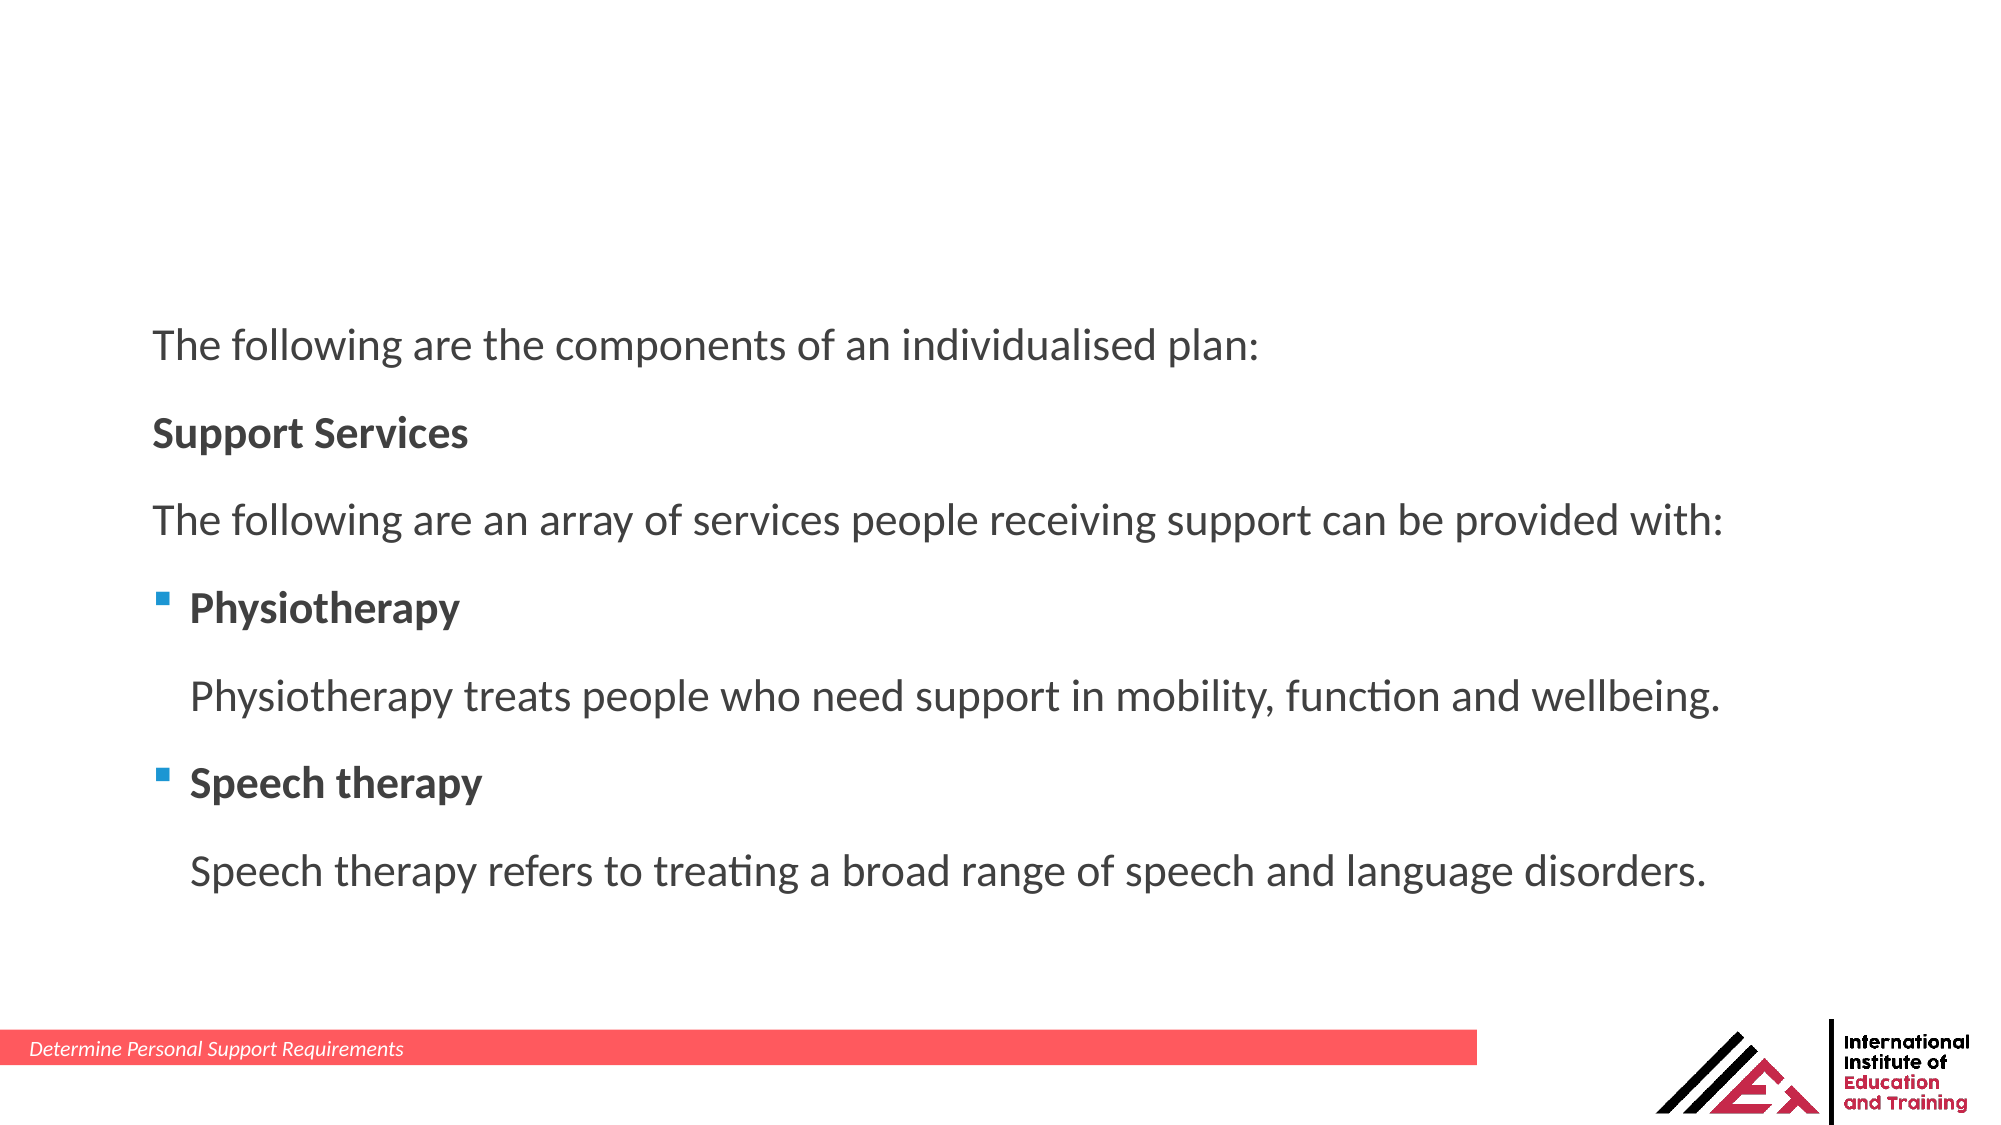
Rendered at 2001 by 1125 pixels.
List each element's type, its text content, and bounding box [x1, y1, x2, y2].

text_box Determine Personal Support Requirements [0, 1029, 1478, 1066]
list The following are the components of an individualised plan: Support Services The following are an array of services people receiving support can be provided with: Physiotherapy Physiotherapy treats people who need support in mobility, function and wellbeing. Speech therapy Speech therapy refers to treating a broad range of speech and language disorders. [137, 299, 1793, 1014]
picture [1655, 1019, 1969, 1125]
